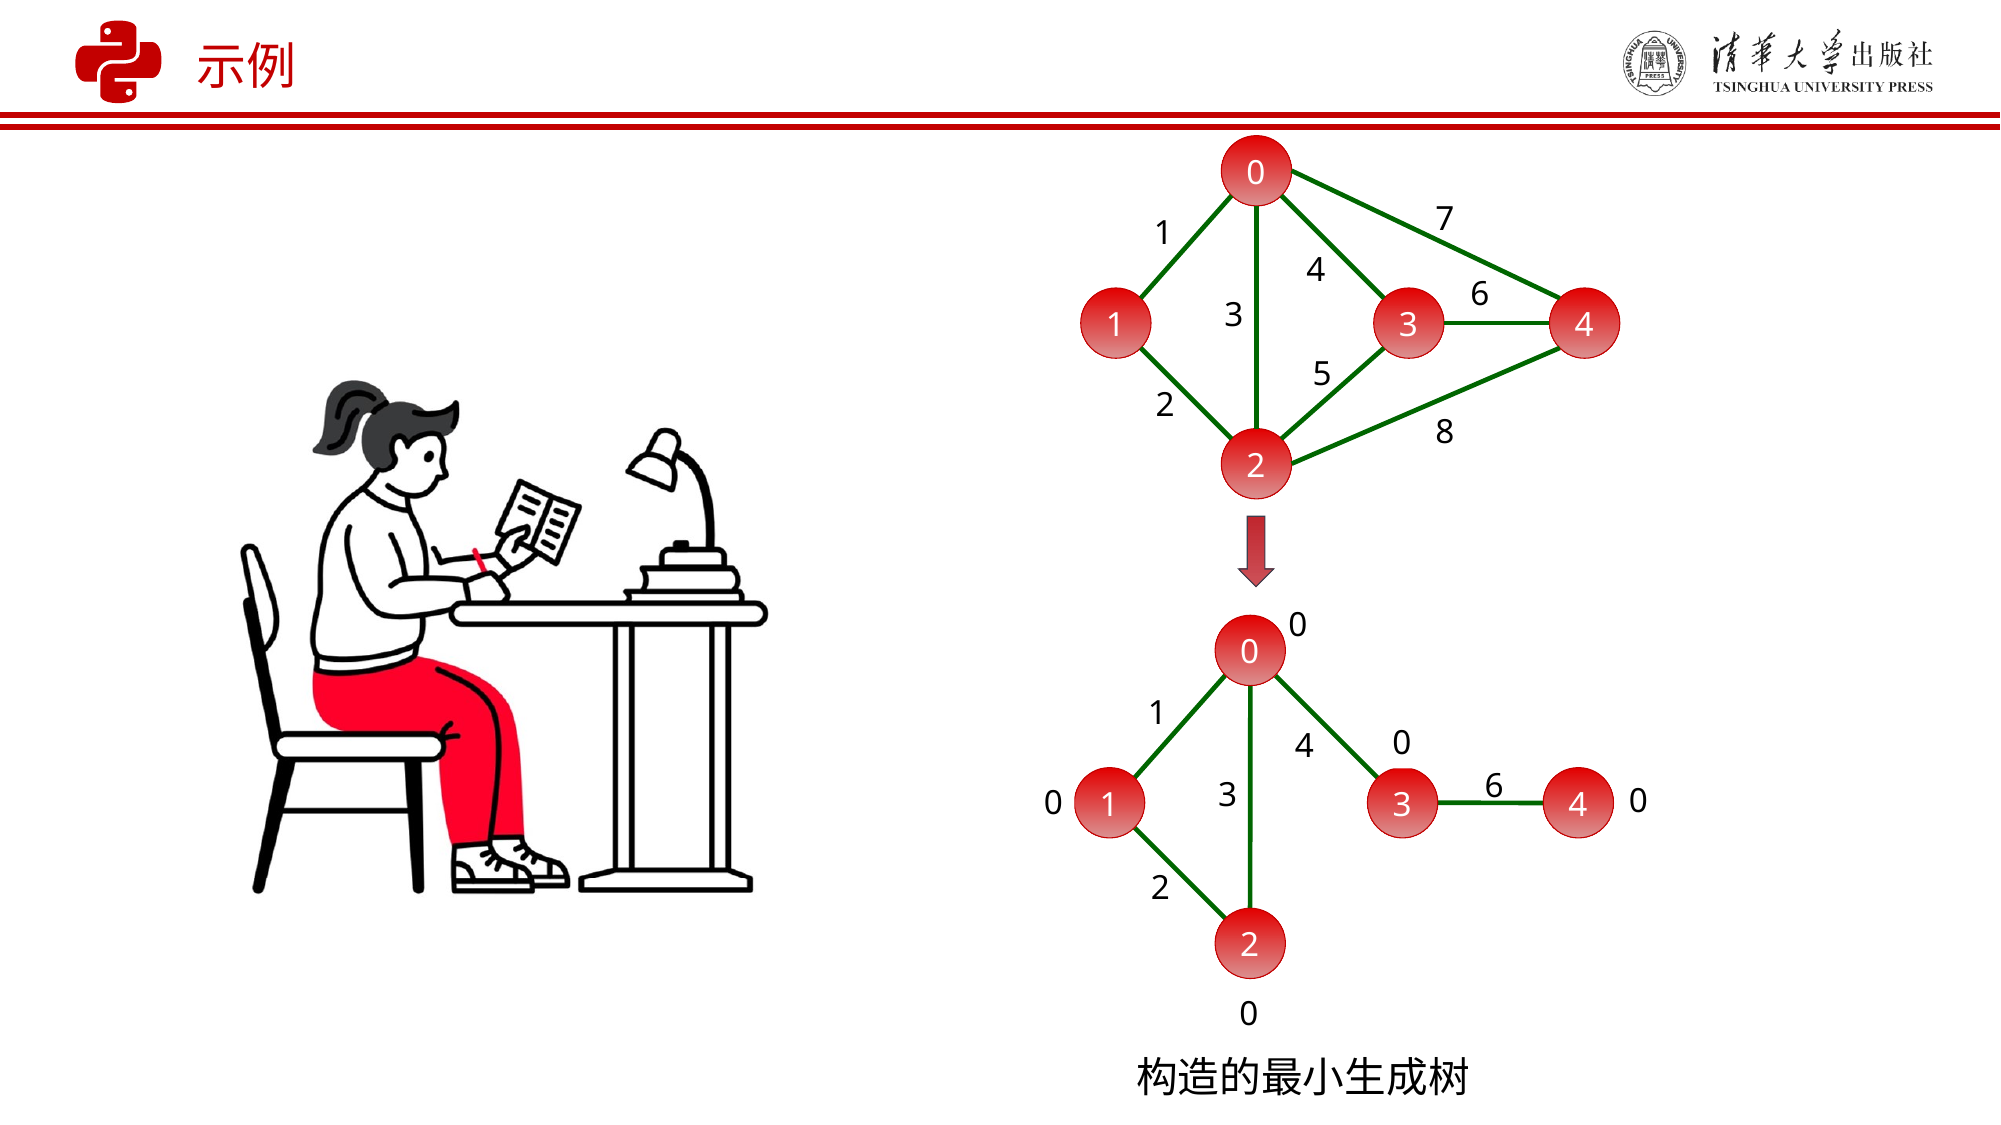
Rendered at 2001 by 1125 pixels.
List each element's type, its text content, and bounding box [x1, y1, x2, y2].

text_box 示例 [181, 27, 312, 103]
text_box [1237, 515, 1275, 588]
picture [215, 341, 790, 915]
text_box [1080, 135, 1620, 499]
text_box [1027, 596, 1672, 1042]
text_box 构造的最小生成树 [1121, 1043, 1555, 1109]
